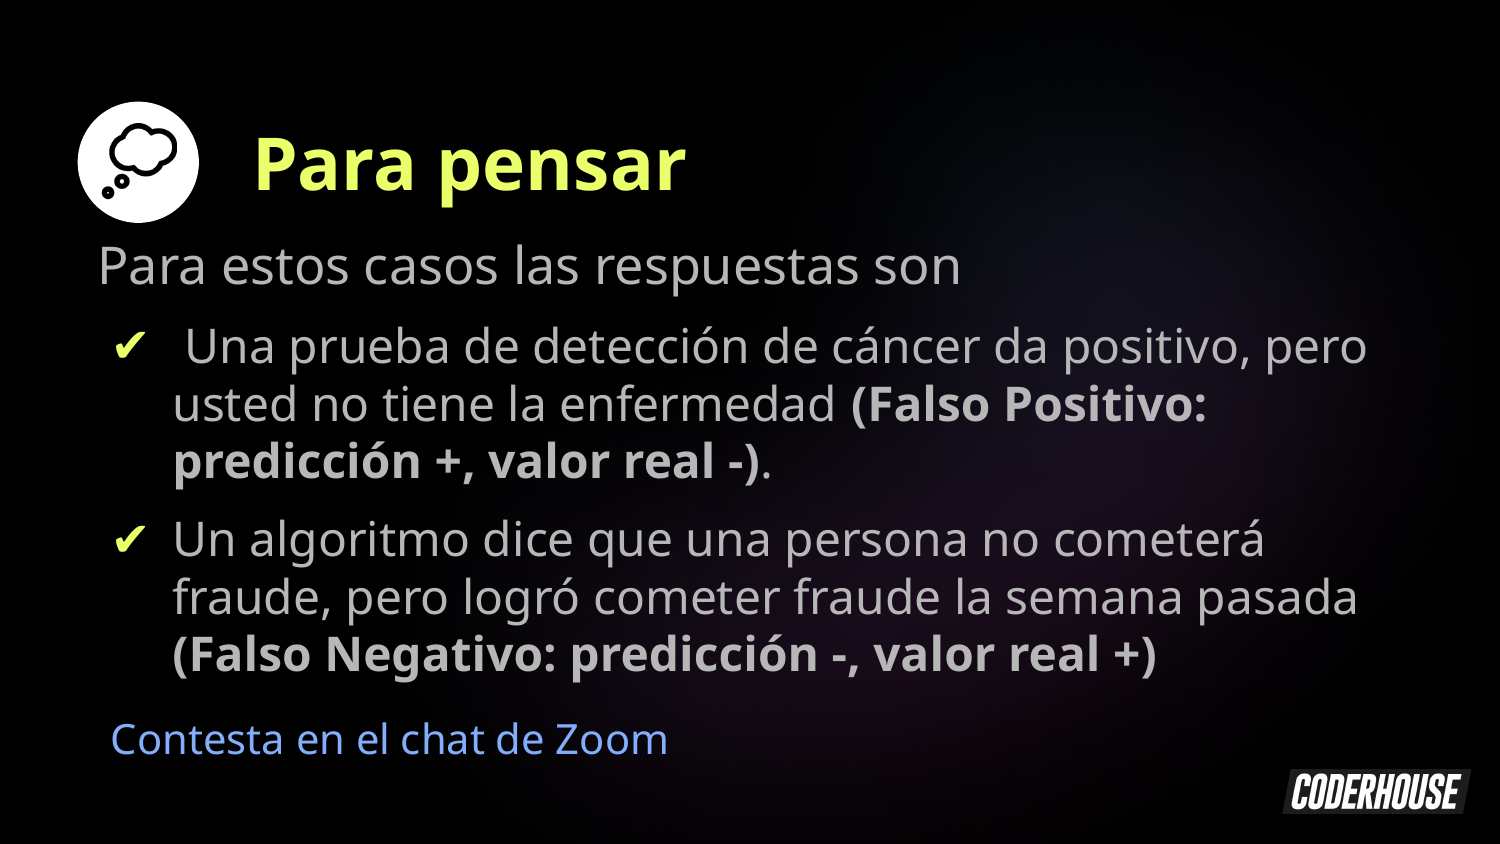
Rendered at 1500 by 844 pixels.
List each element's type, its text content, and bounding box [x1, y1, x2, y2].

text_box Para pensar [237, 112, 1414, 217]
text_box Contesta en el chat de Zoom [95, 697, 1272, 778]
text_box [77, 101, 200, 224]
picture [0, 0, 1500, 844]
text_box Para estos casos las respuestas son Una prueba de detección de cáncer da positivo, pero usted no tiene la enfermedad (Falso Positivo: predicción +, valor real -). Un algoritmo dice que una persona no cometerá fraude, pero logró cometer fraude la semana pasada (Falso Negativo: predicción -, valor real +) [82, 217, 1418, 697]
